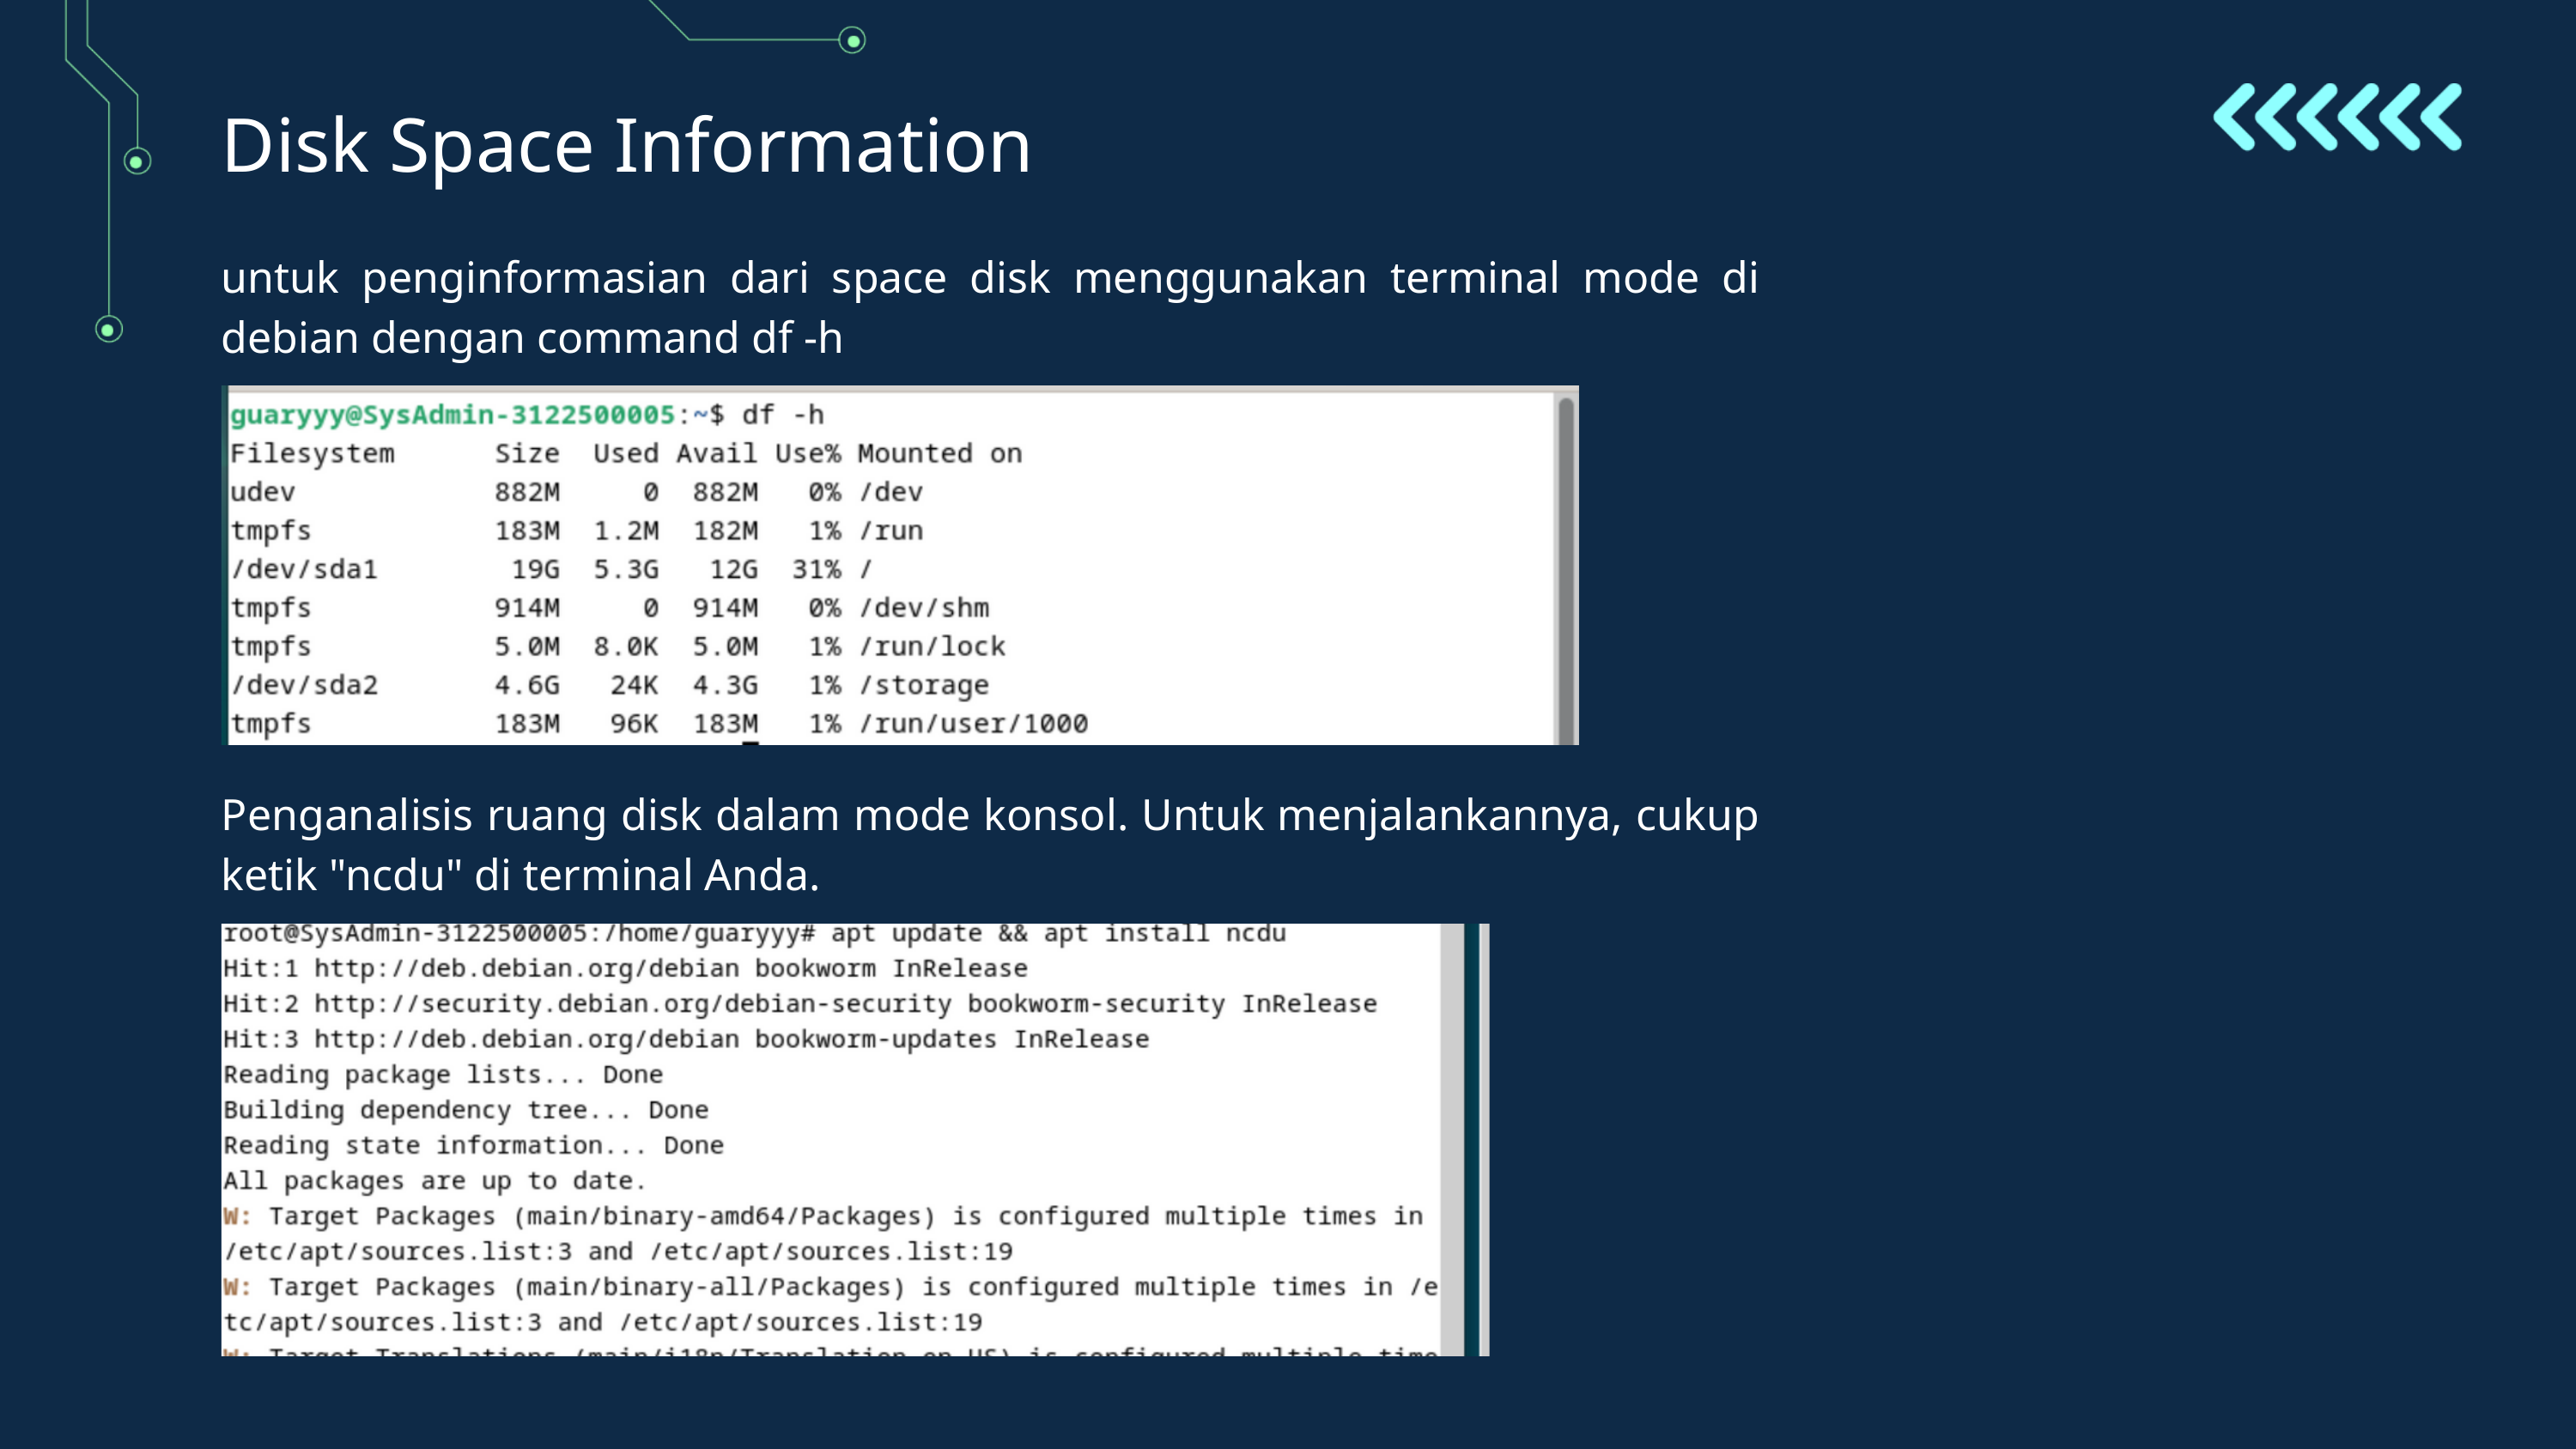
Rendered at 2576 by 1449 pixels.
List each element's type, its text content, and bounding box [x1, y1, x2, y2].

text_box Penganalisis ruang disk dalam mode konsol. Untuk menjalankannya, cukup ketik "ncdu" di terminal Anda. [221, 779, 1760, 960]
text_box untuk penginformasian dari space disk menggunakan terminal mode di debian dengan command df -h [221, 241, 1760, 422]
text_box [435, 0, 871, 58]
text_box [221, 422, 1579, 745]
text_box [2213, 83, 2463, 152]
text_box [62, 0, 152, 348]
text_box Disk Space Information [221, 98, 1661, 187]
text_box [221, 960, 1490, 1356]
